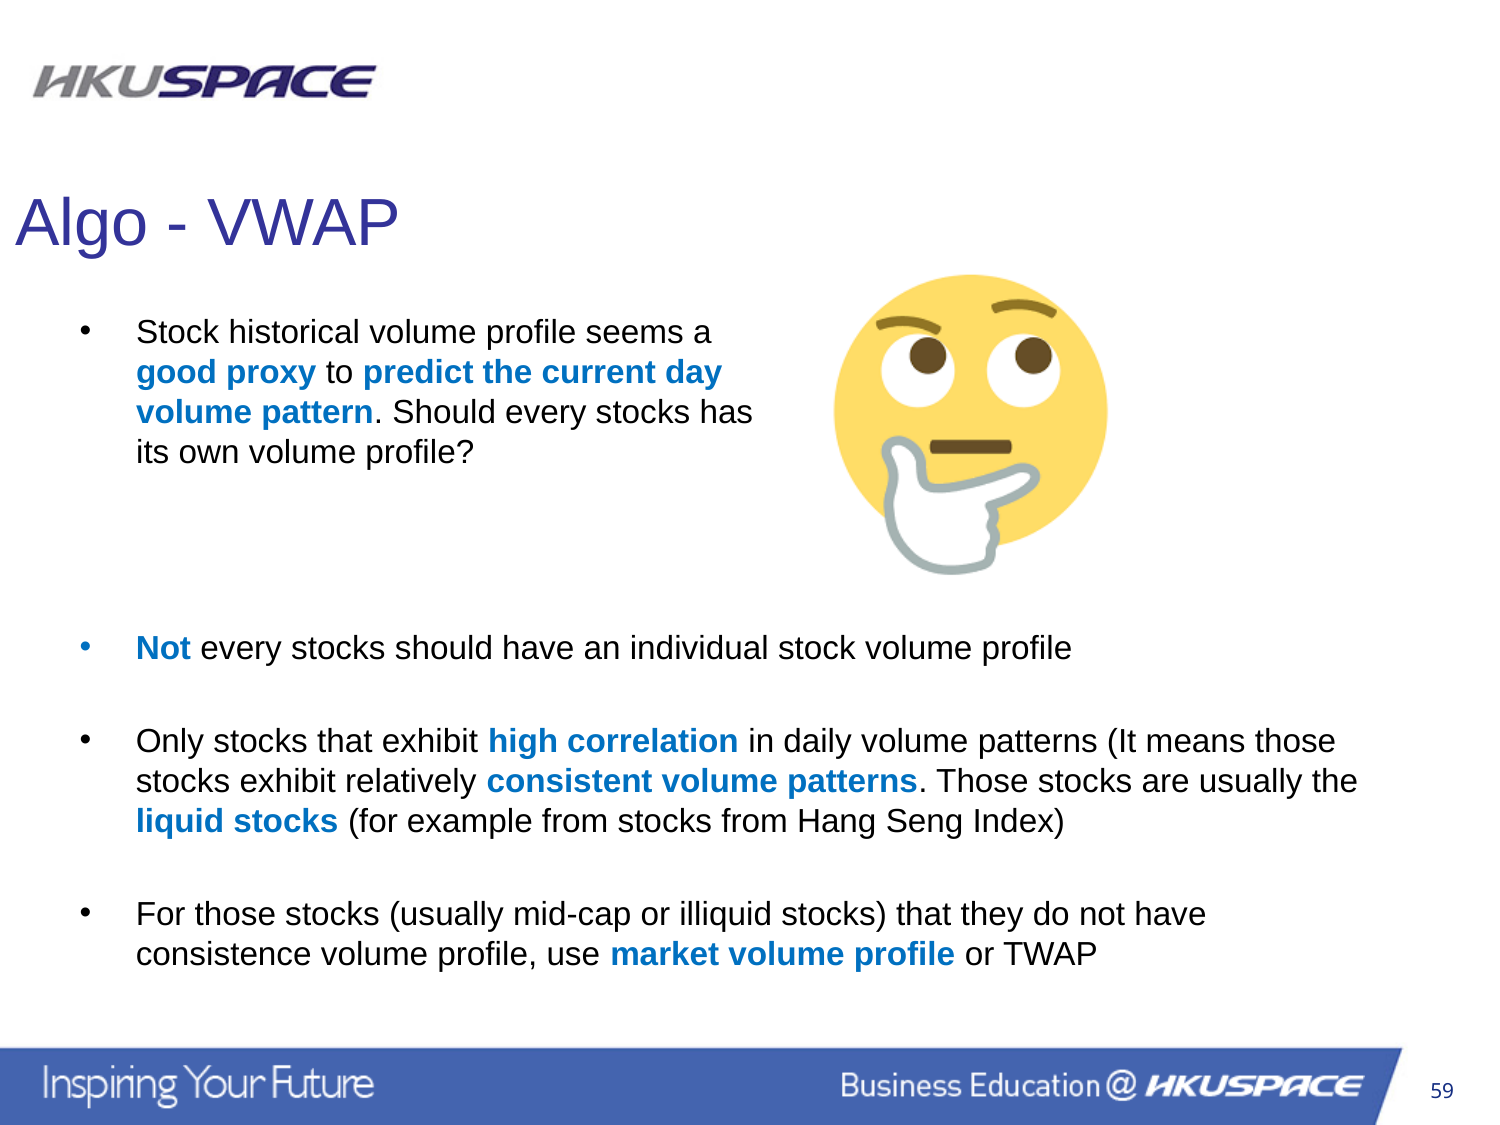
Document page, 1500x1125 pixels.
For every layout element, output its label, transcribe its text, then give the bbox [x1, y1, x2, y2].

slide_number 59 [1415, 1070, 1499, 1125]
text_box Stock historical volume profile seems a good proxy to predict the current day volume pattern. Should every stocks has its own volume profile? [64, 302, 805, 575]
title Algo - VWAP [0, 101, 1325, 266]
text_box Not every stocks should have an individual stock volume profile Only stocks that exhibit high correlation in daily volume patterns (It means those stocks exhibit relatively consistent volume patterns. Those stocks are usually the liquid stocks (for example from stocks from Hang Seng Index) For those stocks (usually mid-cap or illiquid stocks) that they do not have consistence volume profile, use market volume profile or TWAP [64, 618, 1376, 1047]
picture [0, 0, 1500, 1125]
